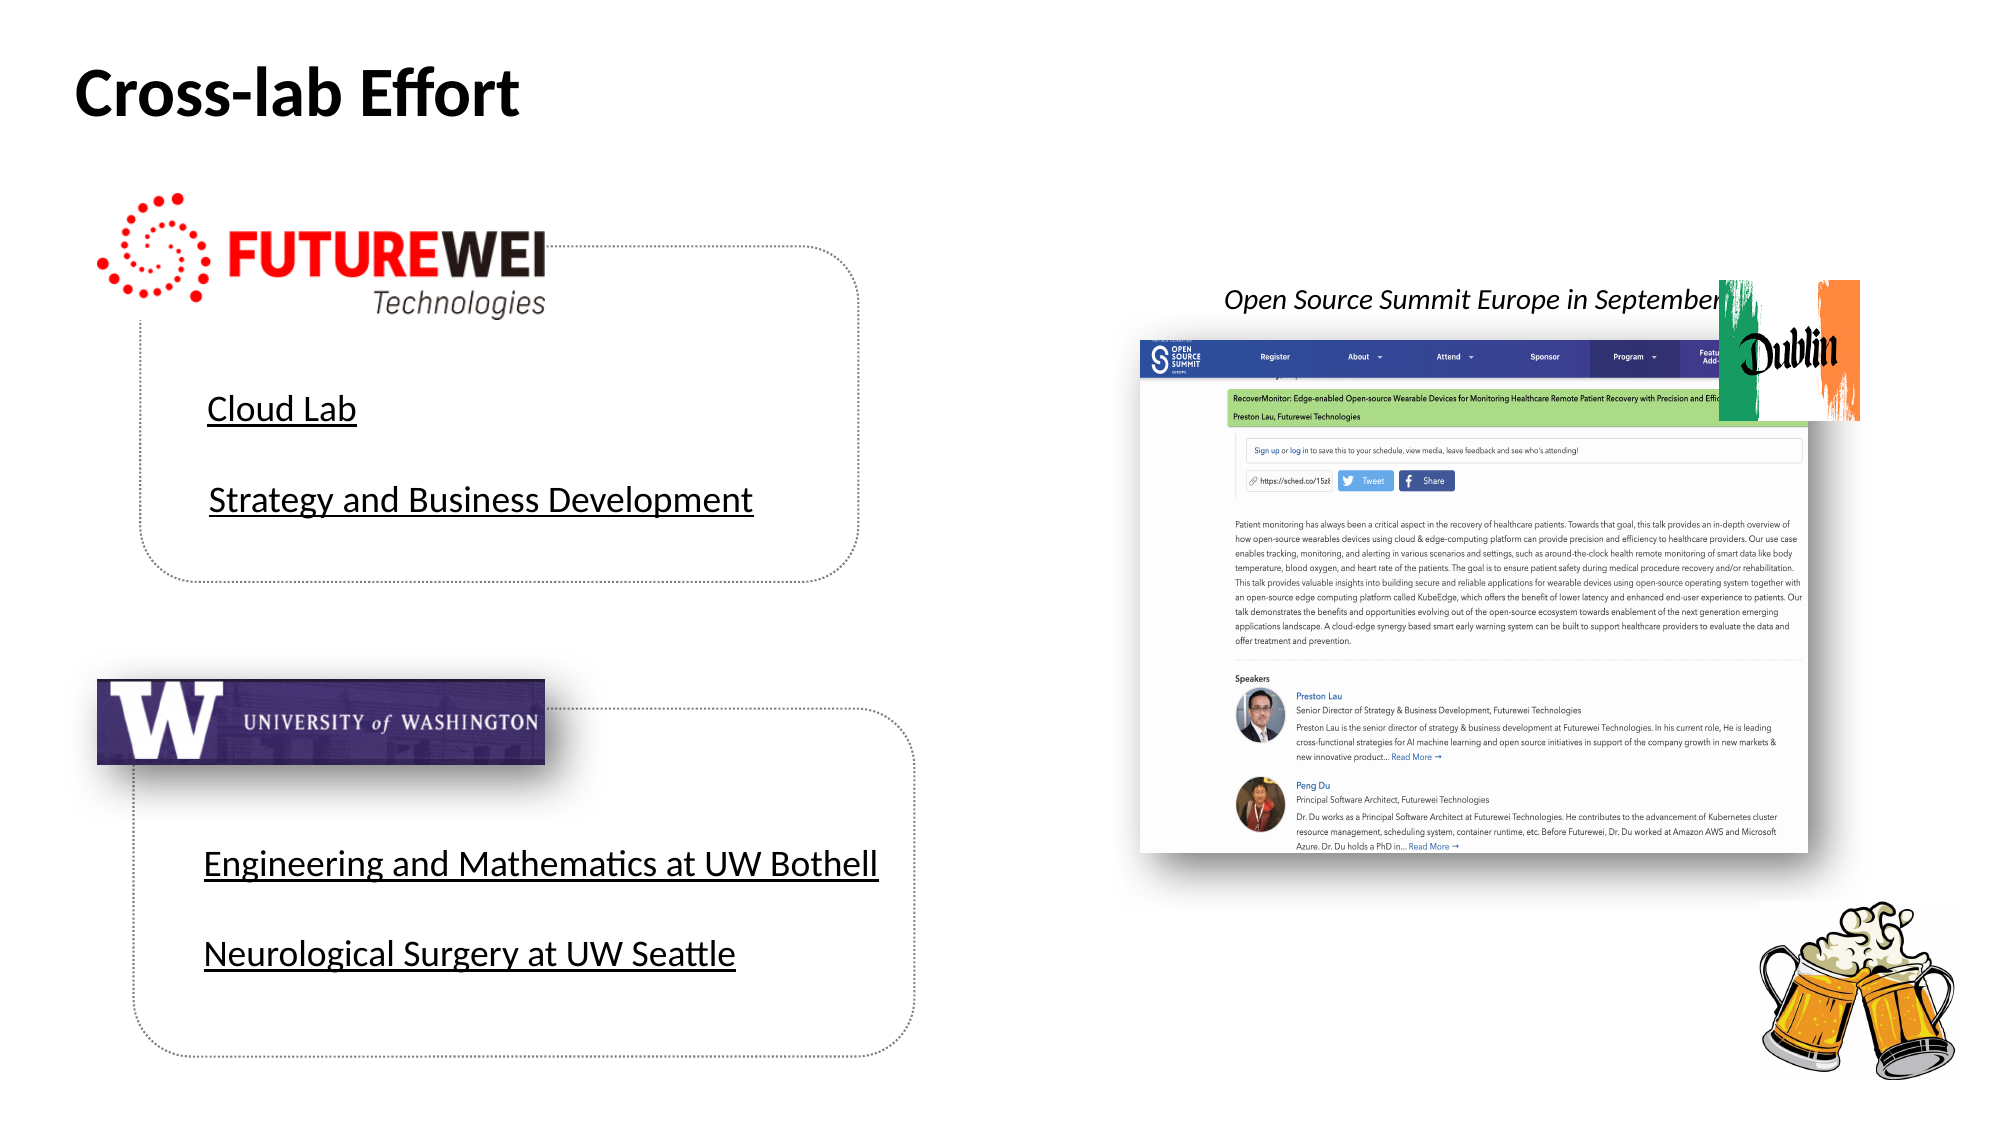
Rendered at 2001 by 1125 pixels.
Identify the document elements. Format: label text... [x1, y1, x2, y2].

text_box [97, 193, 859, 582]
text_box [97, 679, 915, 1057]
title Cross-lab Effort [60, 22, 1519, 165]
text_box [1044, 272, 1903, 853]
picture [1759, 901, 1960, 1080]
